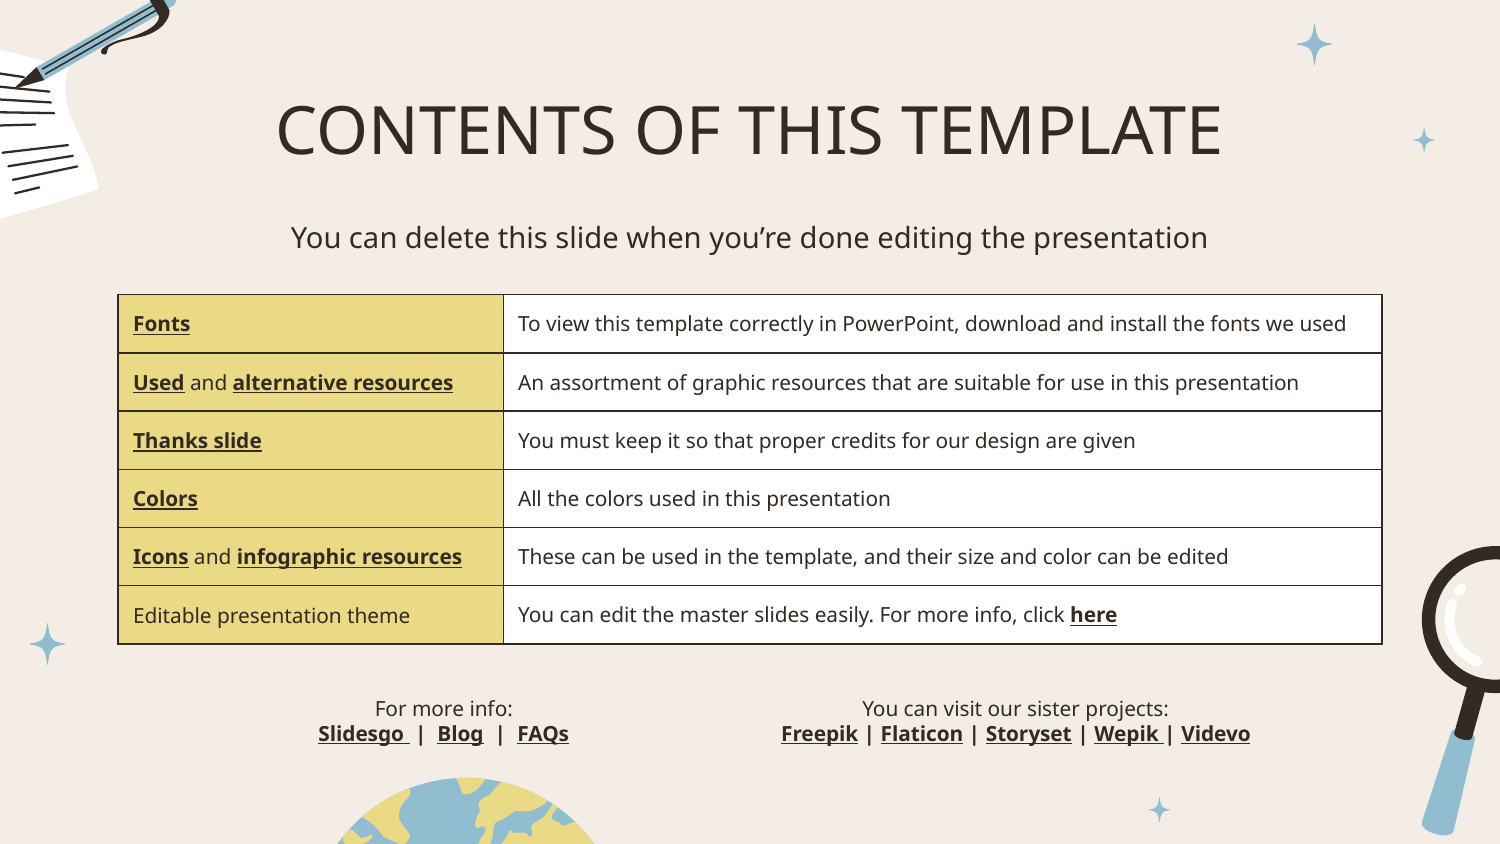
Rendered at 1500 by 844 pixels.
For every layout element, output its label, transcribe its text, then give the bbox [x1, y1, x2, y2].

table_cell Icons and infographic resources [119, 528, 503, 585]
table_cell All the colors used in this presentation [504, 470, 1381, 527]
table_cell You must keep it so that proper credits for our design are given [504, 412, 1381, 469]
text_box You can visit our sister projects: Freepik | Flaticon | Storyset | Wepik | Videvo [729, 680, 1303, 757]
table_header To view this template correctly in PowerPoint, download and install the fonts we used [504, 295, 1381, 352]
text_box For more info: Slidesgo | Blog | FAQs [197, 680, 690, 757]
table_cell Colors [119, 470, 503, 527]
table_cell Editable presentation theme [119, 586, 503, 643]
table_cell An assortment of graphic resources that are suitable for use in this presentation [504, 354, 1381, 410]
list You can delete this slide when you’re done editing the presentation [118, 199, 1382, 266]
table_header Fonts [119, 295, 503, 352]
table_cell Used and alternative resources [119, 354, 503, 410]
title CONTENTS OF THIS TEMPLATE [118, 72, 1382, 180]
table_cell Thanks slide [119, 412, 503, 469]
table_cell You can edit the master slides easily. For more info, click here [504, 586, 1381, 643]
table_cell These can be used in the template, and their size and color can be edited [504, 528, 1381, 585]
